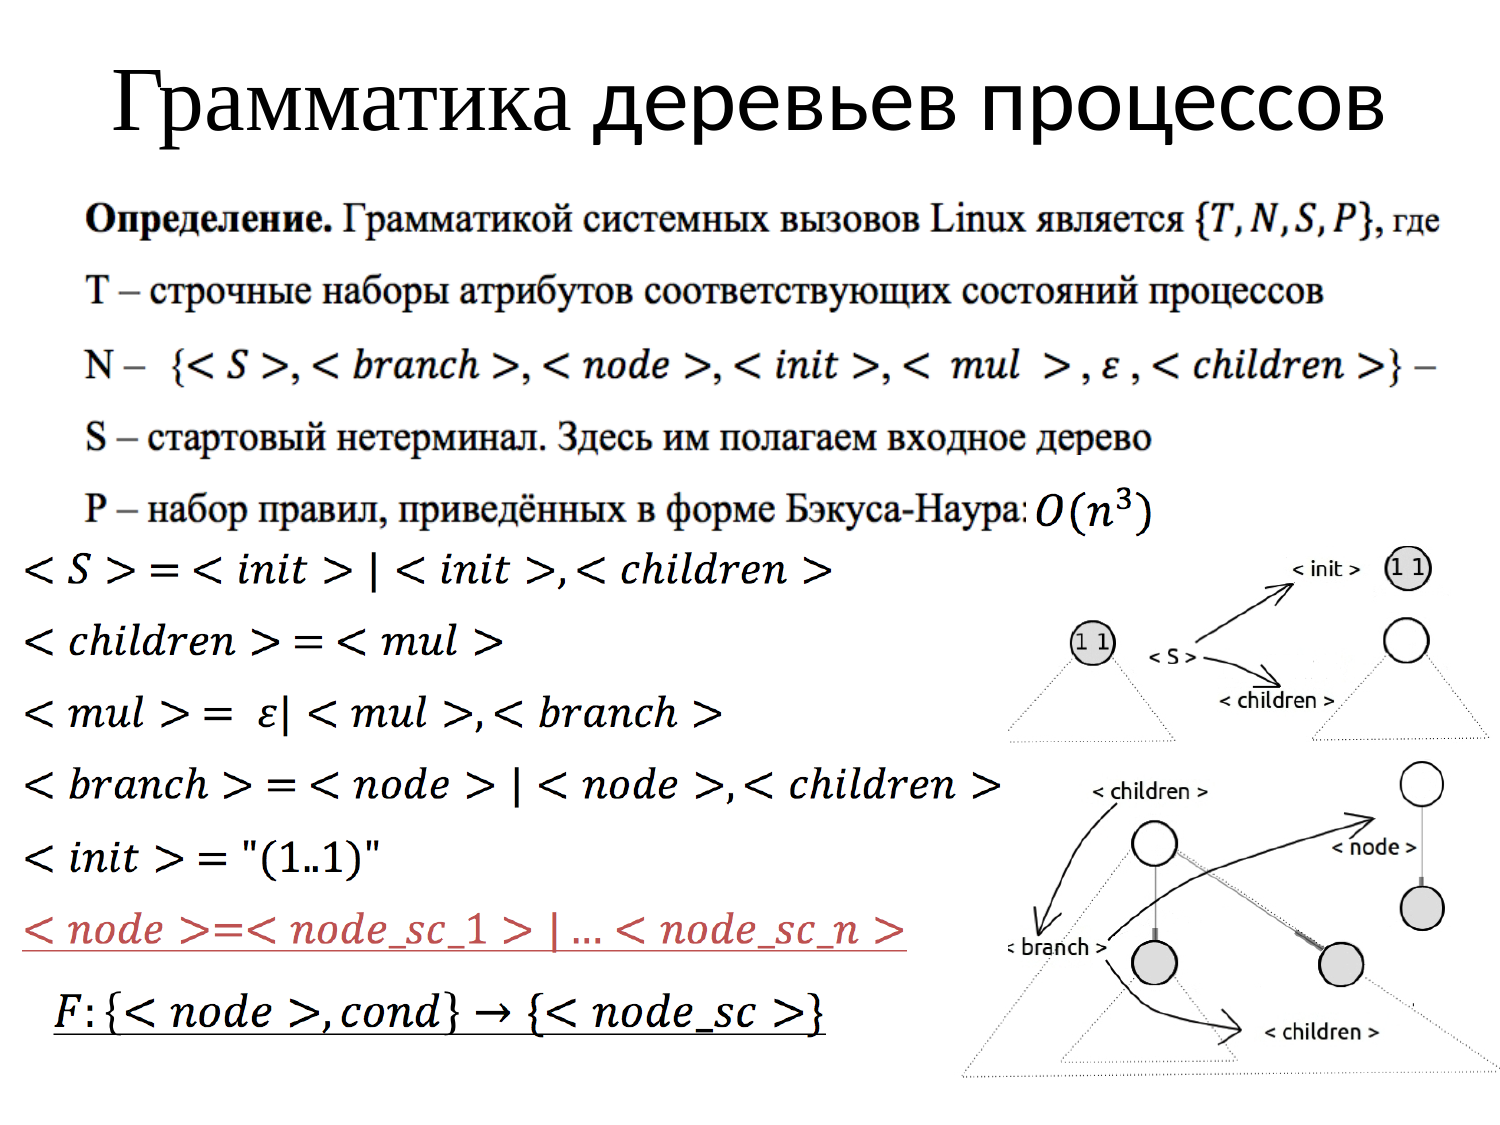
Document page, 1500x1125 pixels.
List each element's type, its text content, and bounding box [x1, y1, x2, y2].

picture [47, 976, 832, 1050]
title Грамматика деревьев процессов [75, 0, 1425, 185]
picture [14, 187, 1500, 1083]
